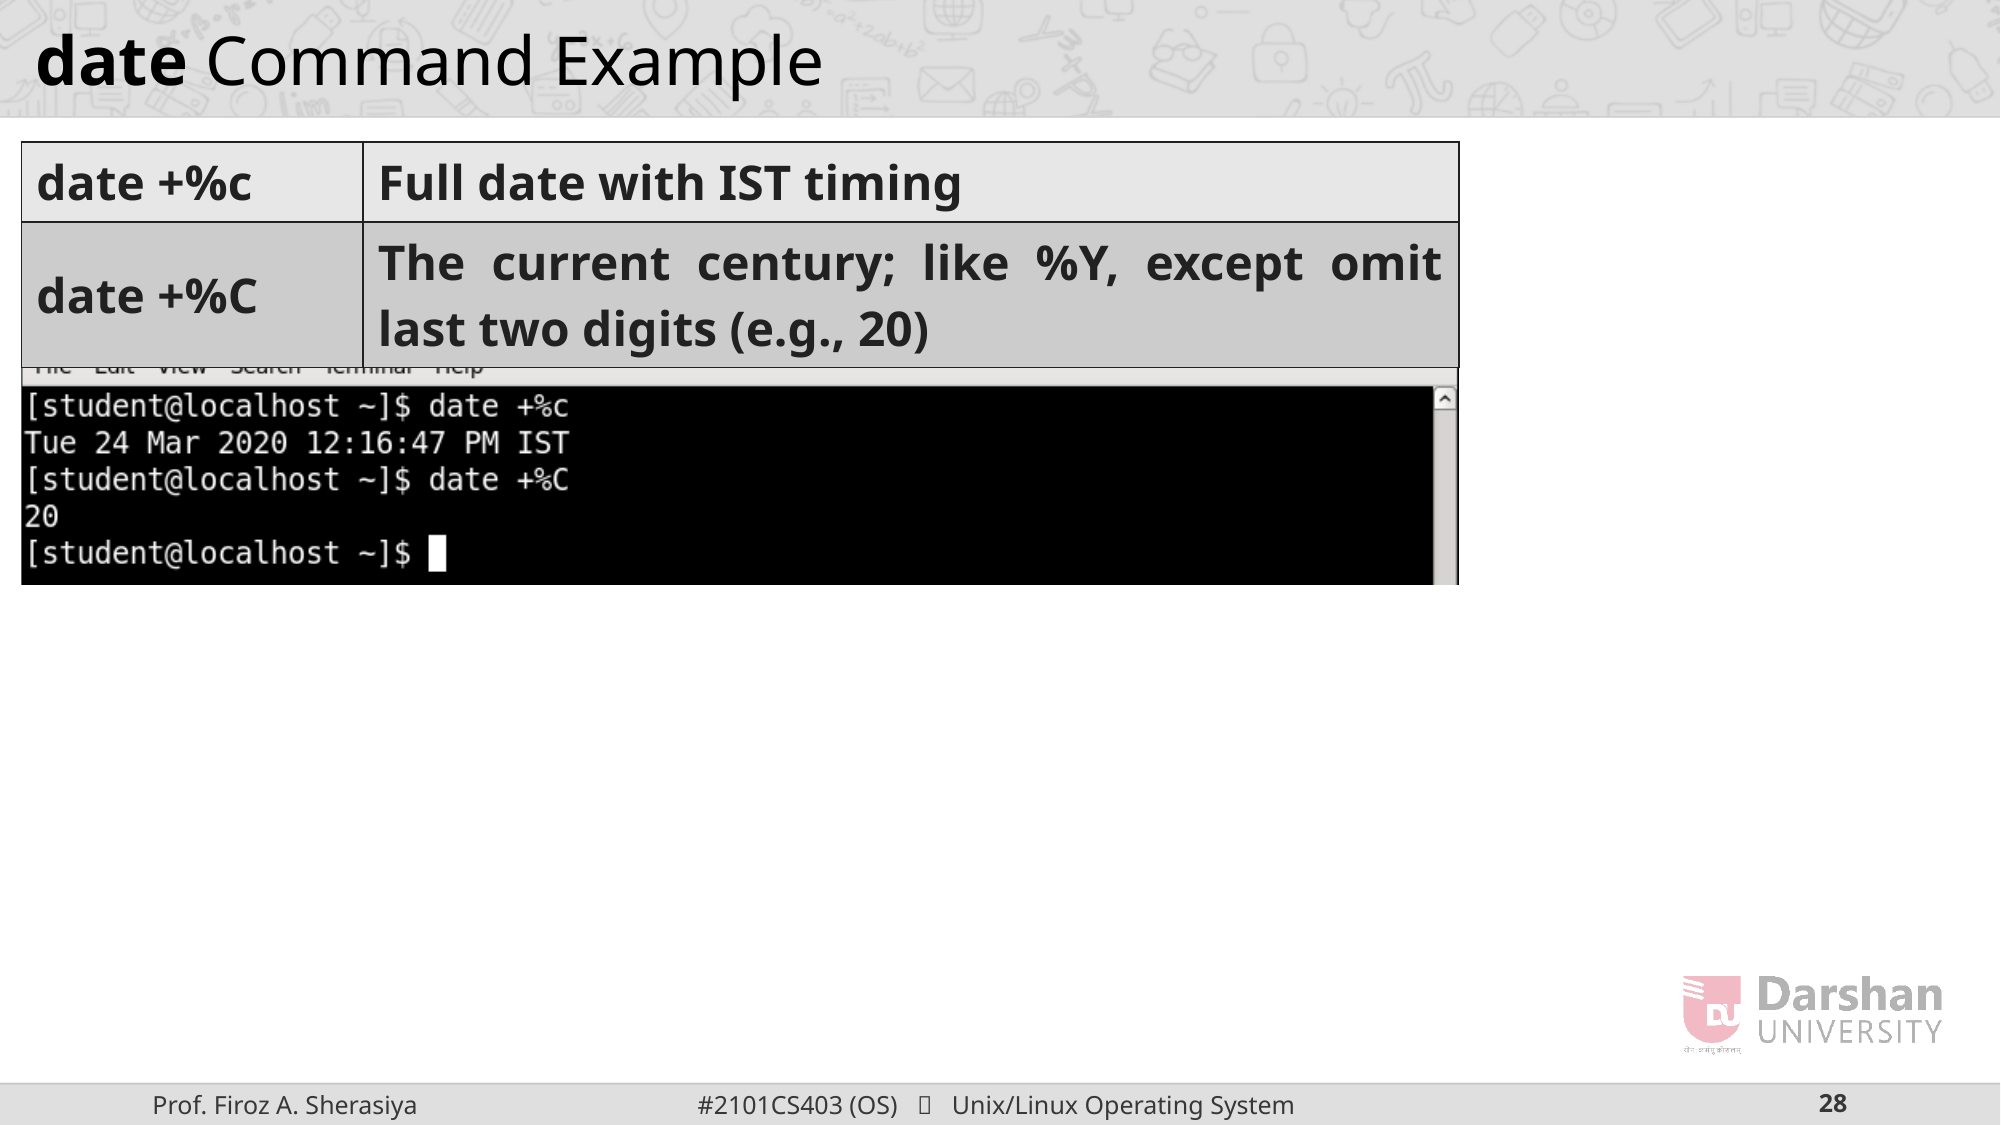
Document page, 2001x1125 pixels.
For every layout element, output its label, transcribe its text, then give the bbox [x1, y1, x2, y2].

title date Command Example [0, 0, 2000, 117]
table_header date +%c [22, 143, 362, 221]
table_cell date +%C [22, 223, 362, 345]
table_header Full date with IST timing [364, 143, 1458, 221]
table_cell Ignores case [1662, 951, 1963, 1079]
picture [21, 345, 1459, 585]
table_cell The current century; like %Y, except omit last two digits (e.g., 20) [364, 223, 1458, 345]
